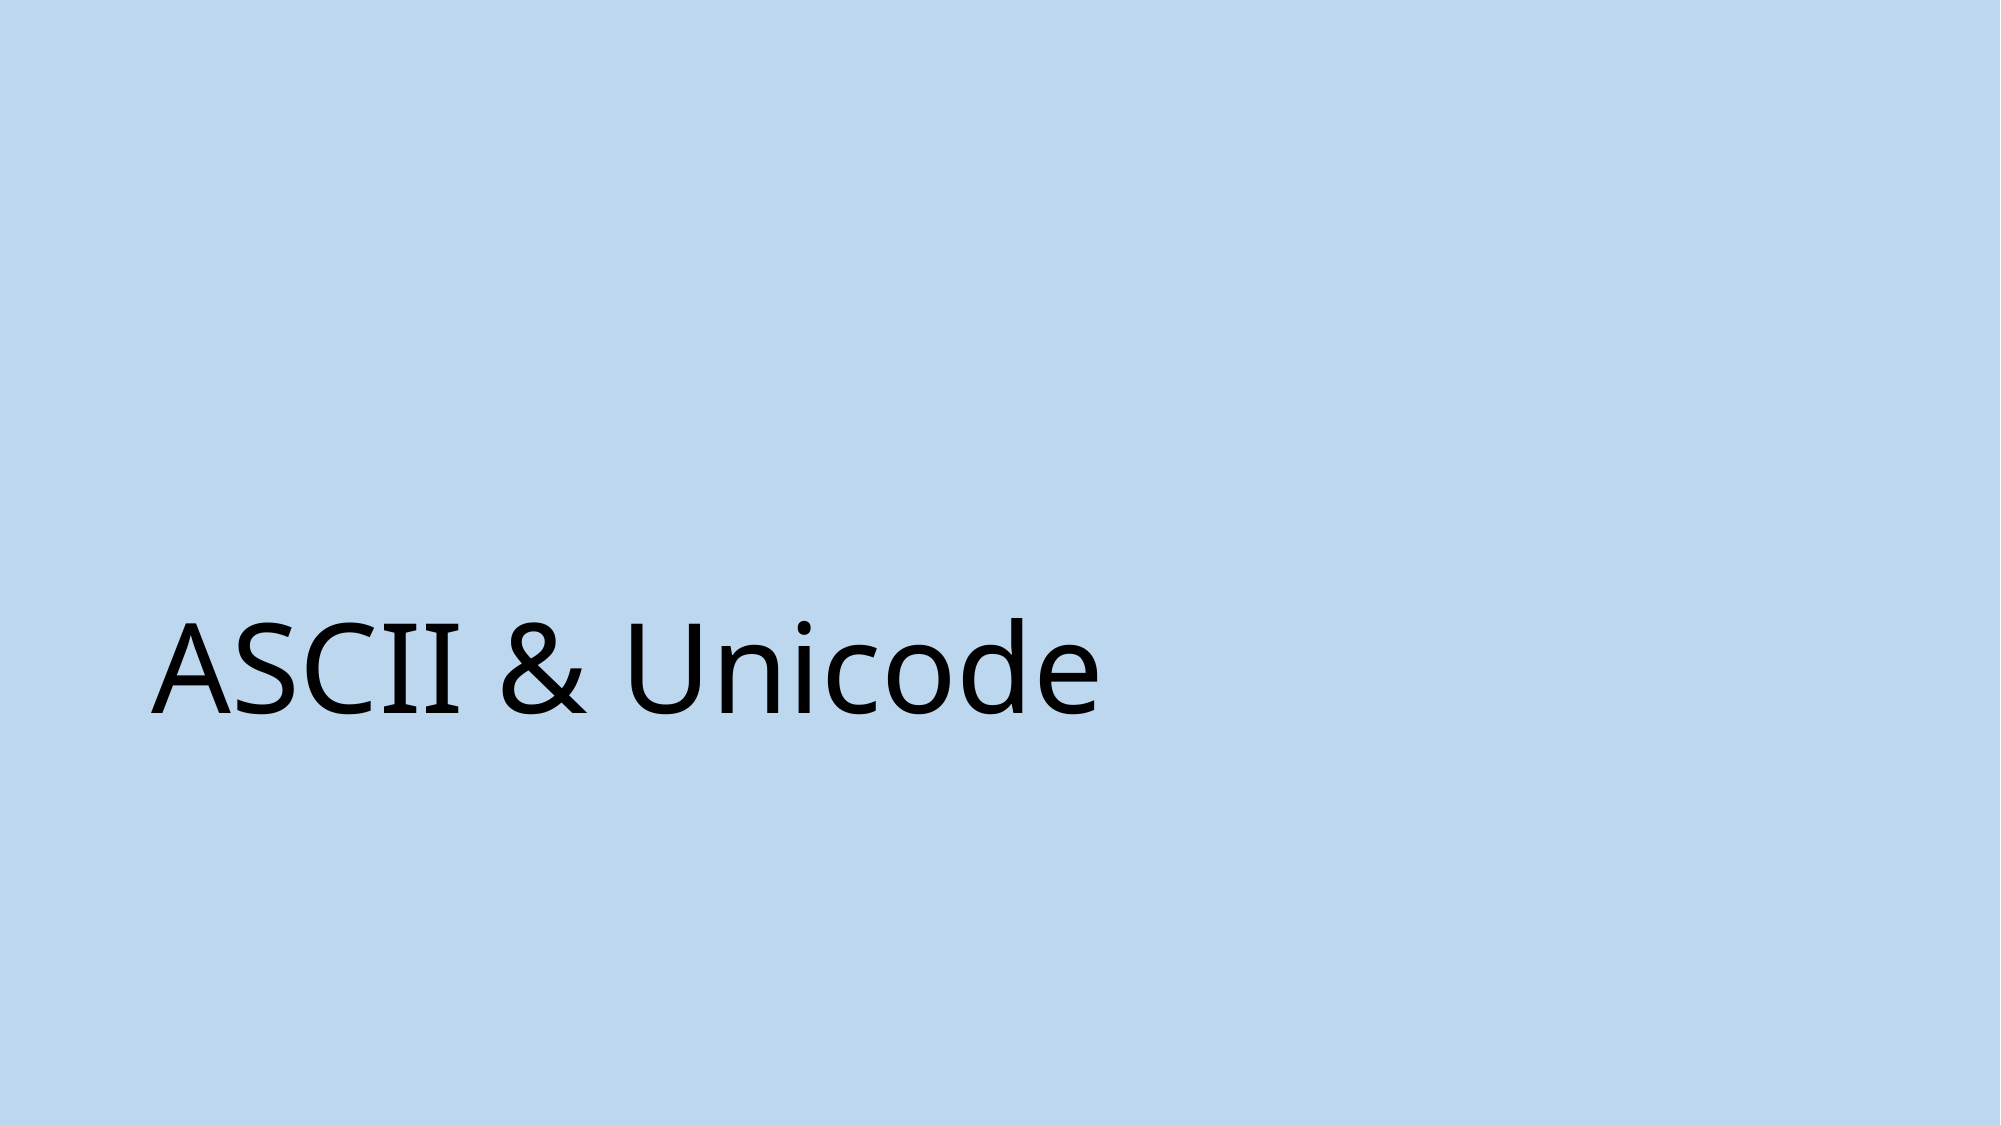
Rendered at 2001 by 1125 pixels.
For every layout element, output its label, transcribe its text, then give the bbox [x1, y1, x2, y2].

title ASCII & Unicode [136, 280, 1862, 749]
